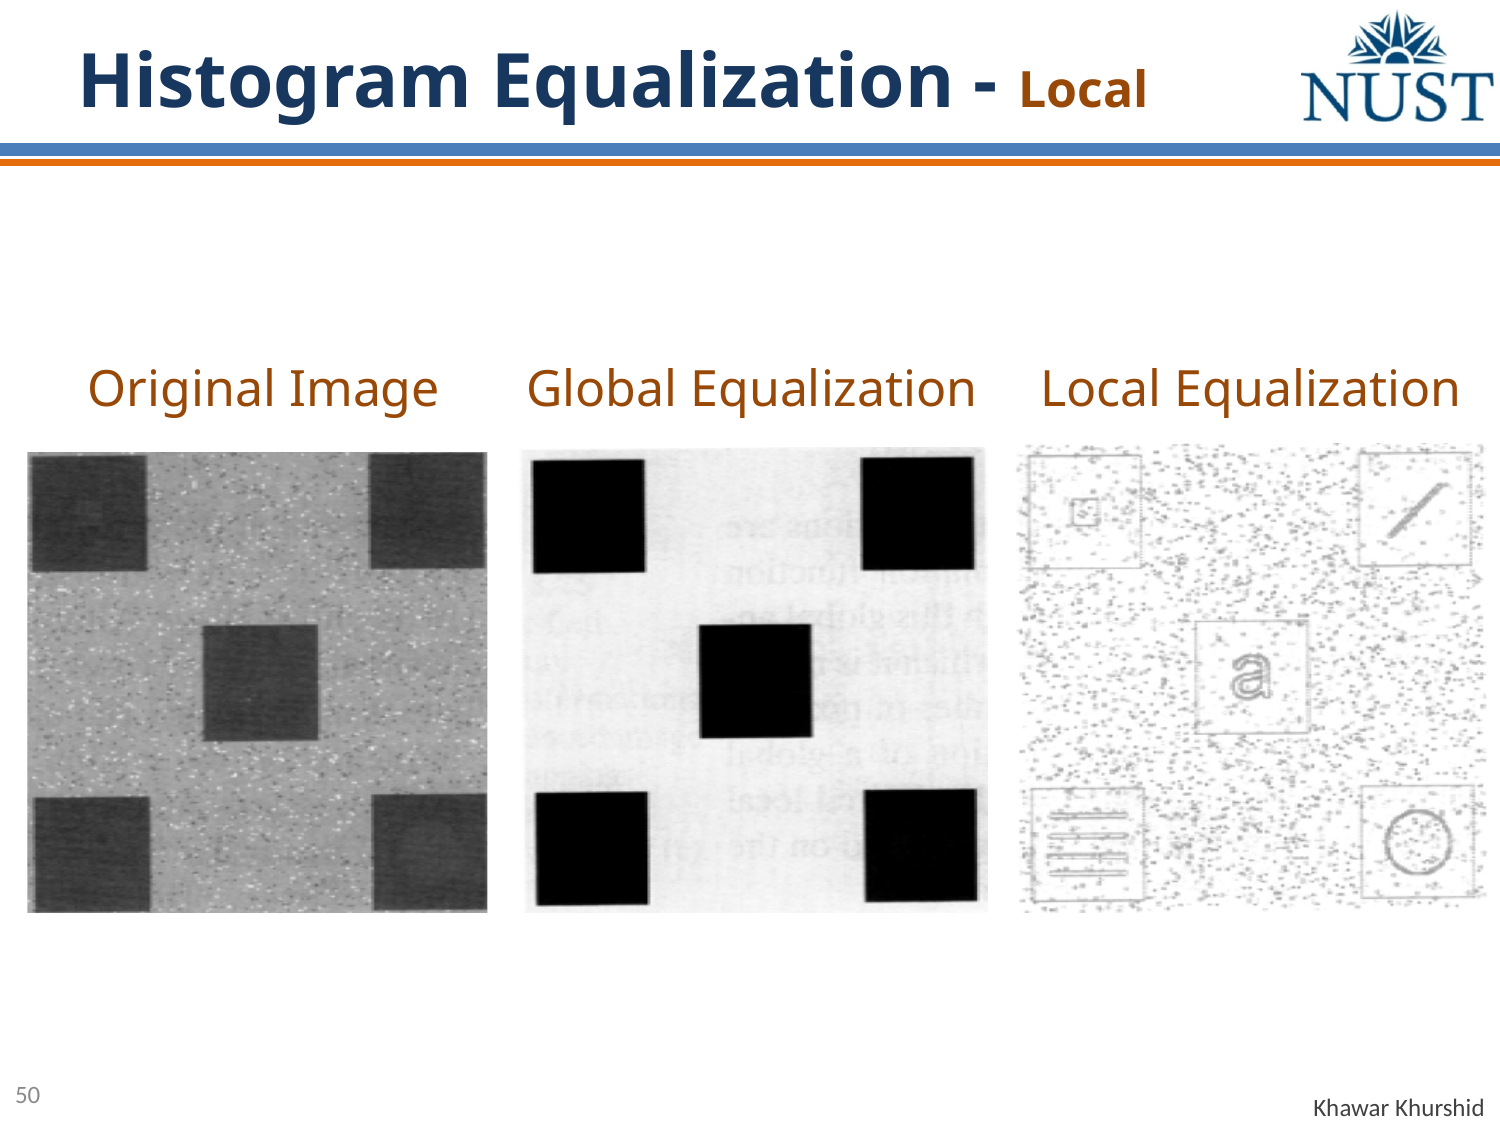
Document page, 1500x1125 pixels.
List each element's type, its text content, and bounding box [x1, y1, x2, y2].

text_box Original Image [73, 349, 455, 425]
text_box Local Equalization [1025, 349, 1477, 425]
picture [517, 446, 988, 913]
picture [27, 452, 488, 913]
footer Khawar Khurshid [1224, 1087, 1500, 1125]
slide_number 50 [0, 1063, 350, 1124]
picture [1012, 443, 1488, 913]
text_box Global Equalization [511, 349, 993, 425]
picture [1299, 9, 1494, 123]
text_box Histogram Equalization - Local [62, 24, 1275, 138]
